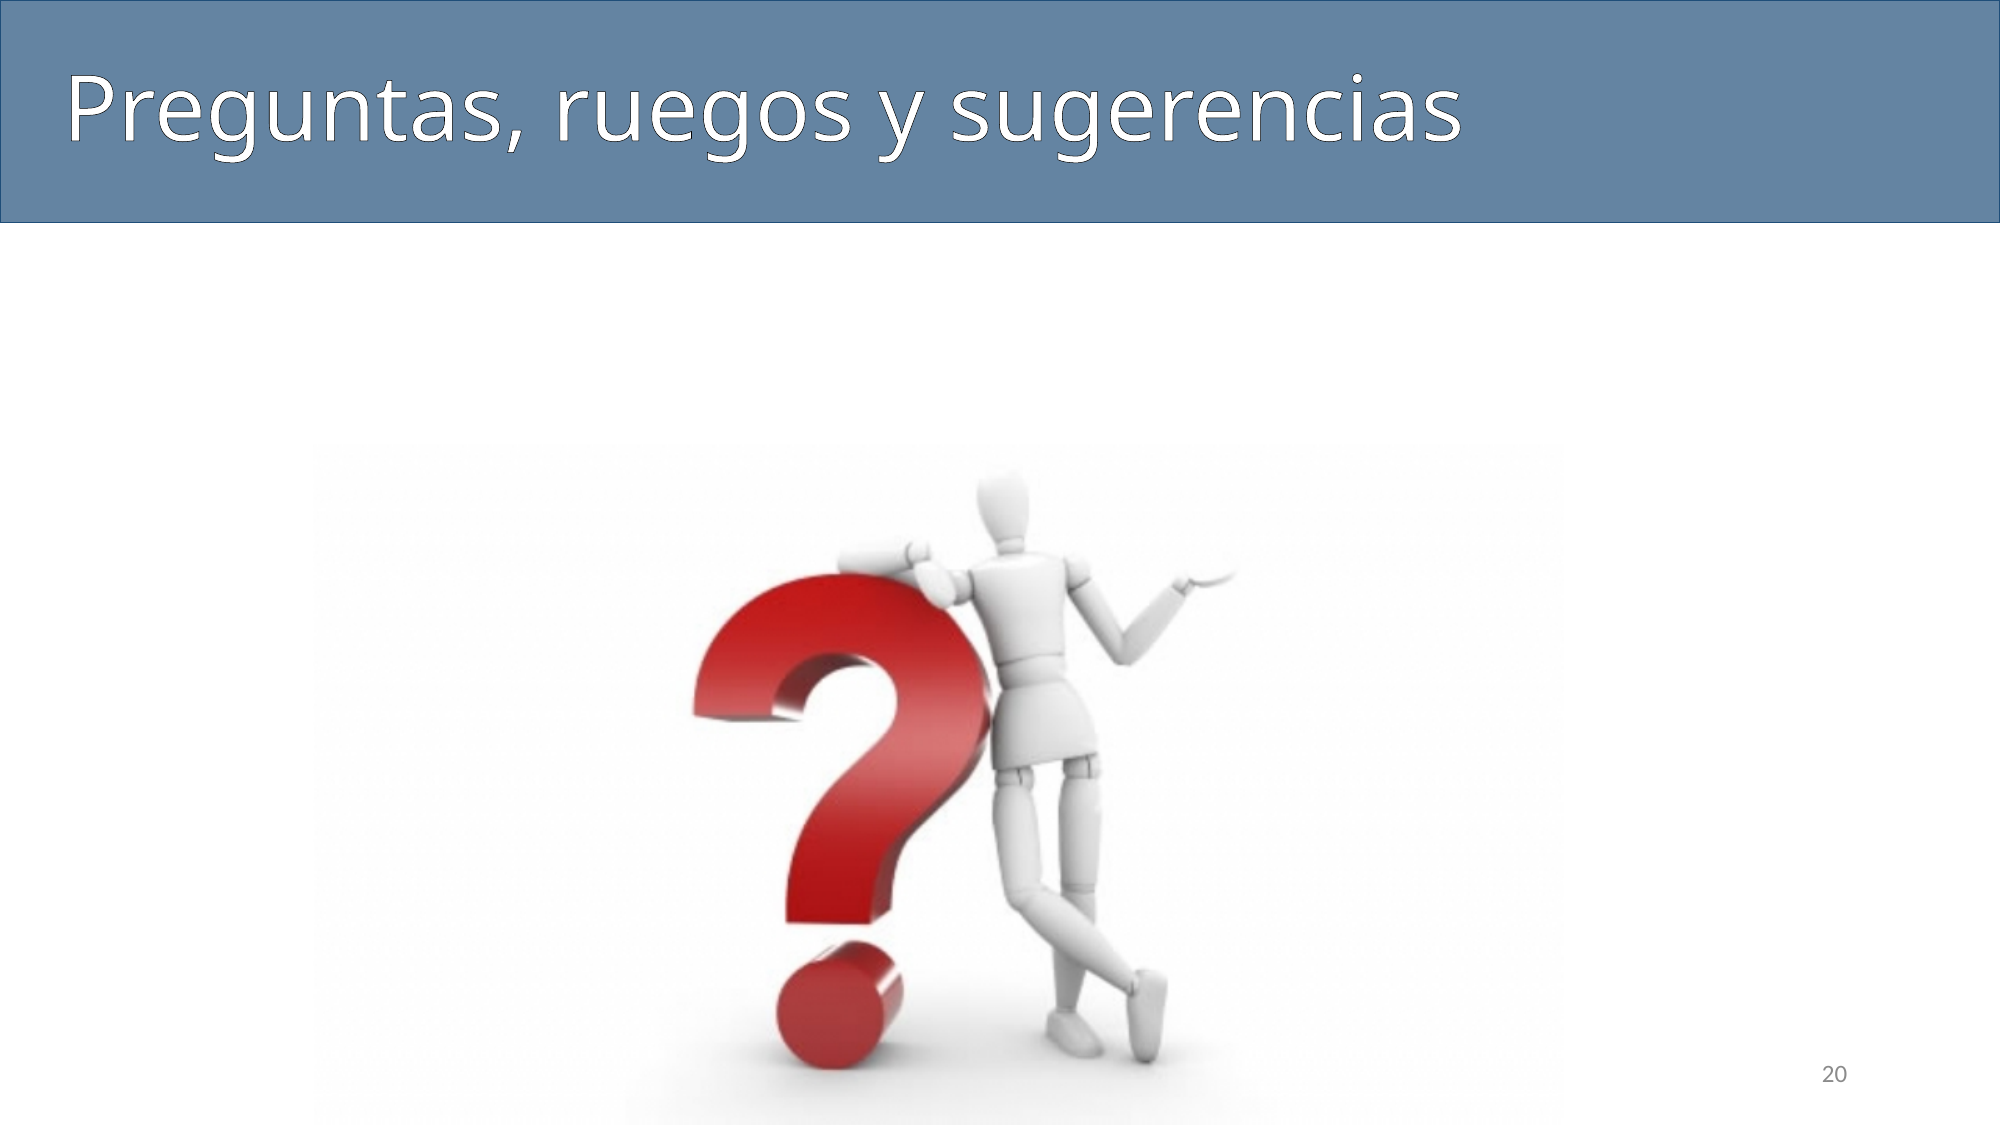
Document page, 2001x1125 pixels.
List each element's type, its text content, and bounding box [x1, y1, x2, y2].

slide_number 20 [1564, 1042, 1863, 1103]
title Preguntas, ruegos y sugerencias [0, 0, 2000, 223]
picture [313, 443, 1564, 1125]
